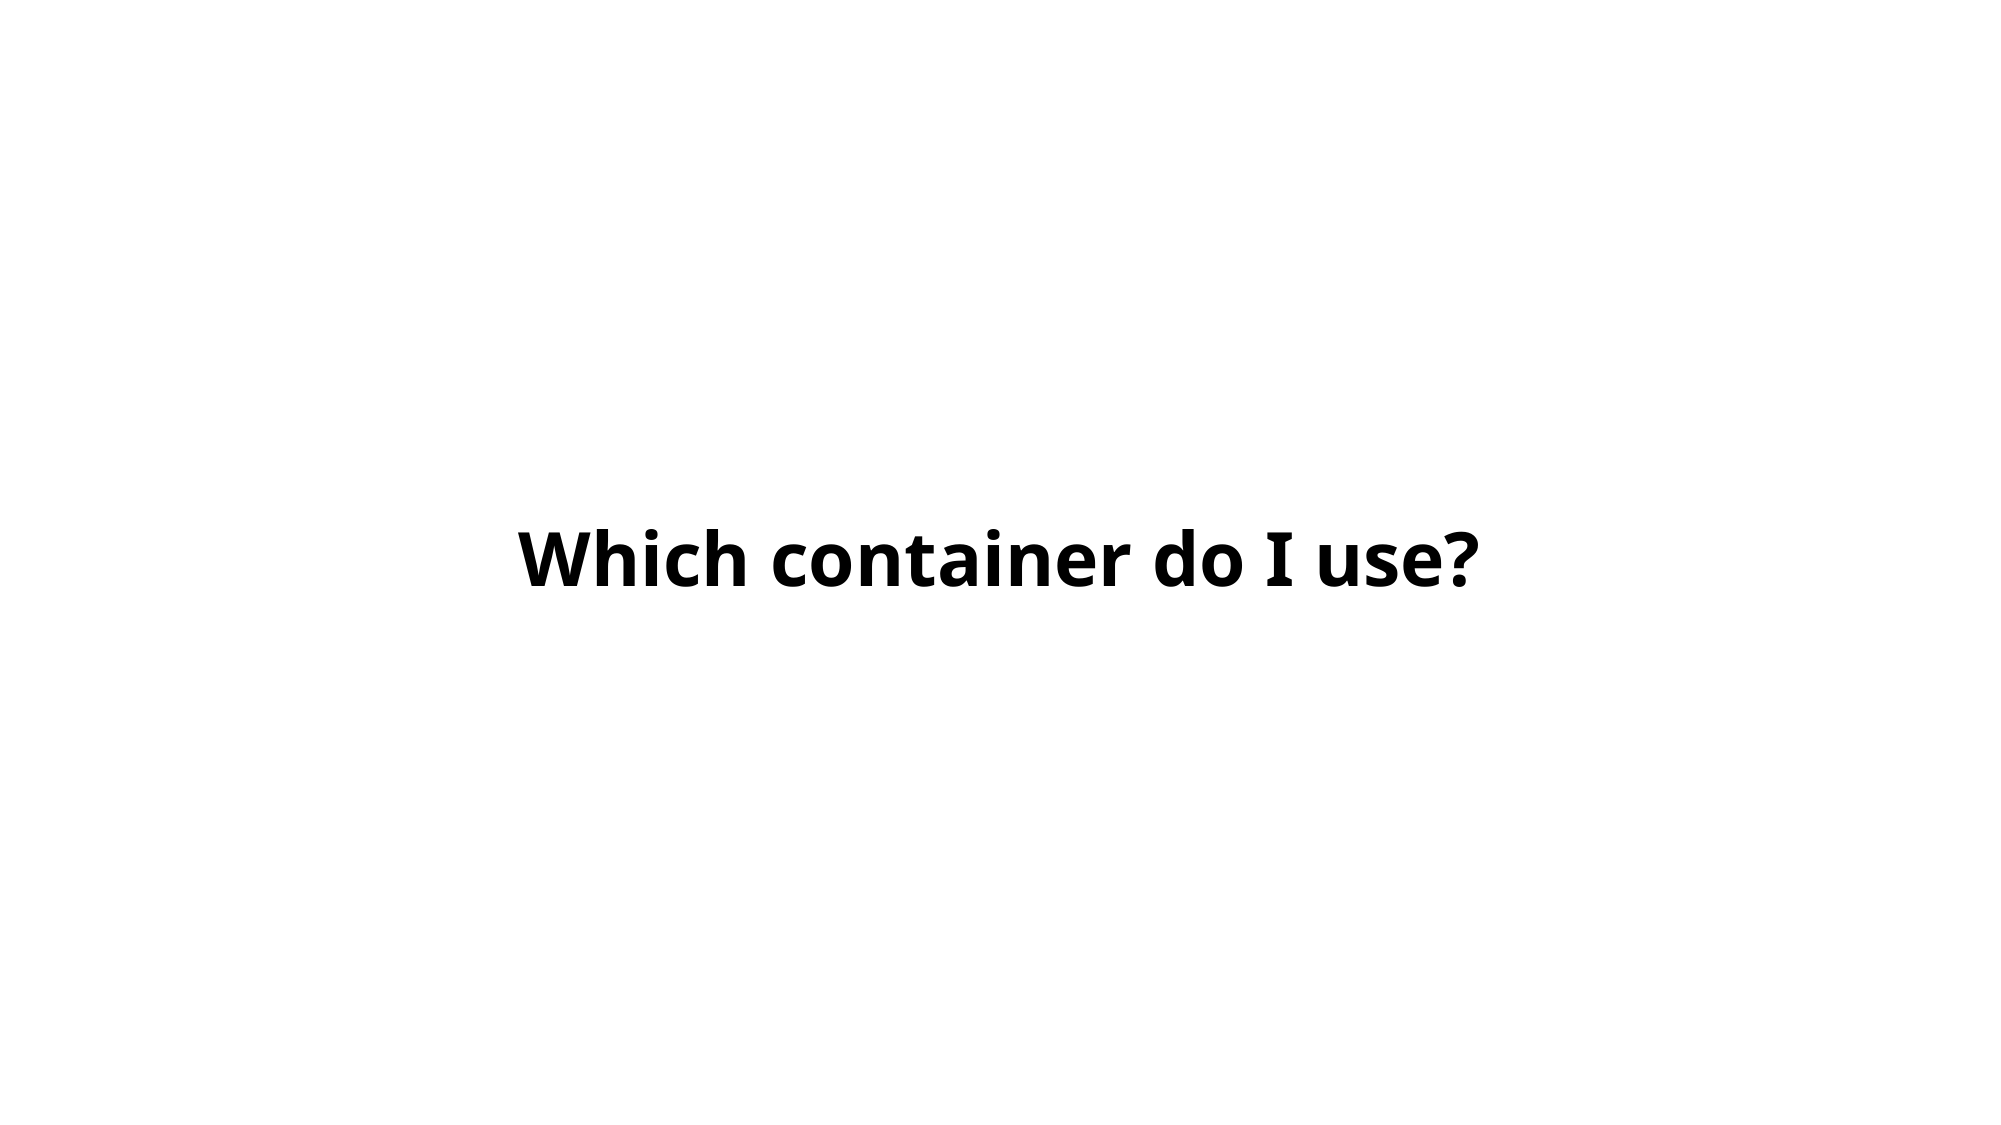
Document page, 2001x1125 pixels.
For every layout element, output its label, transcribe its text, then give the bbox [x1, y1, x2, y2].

title Which container do I use? [64, 499, 1936, 626]
